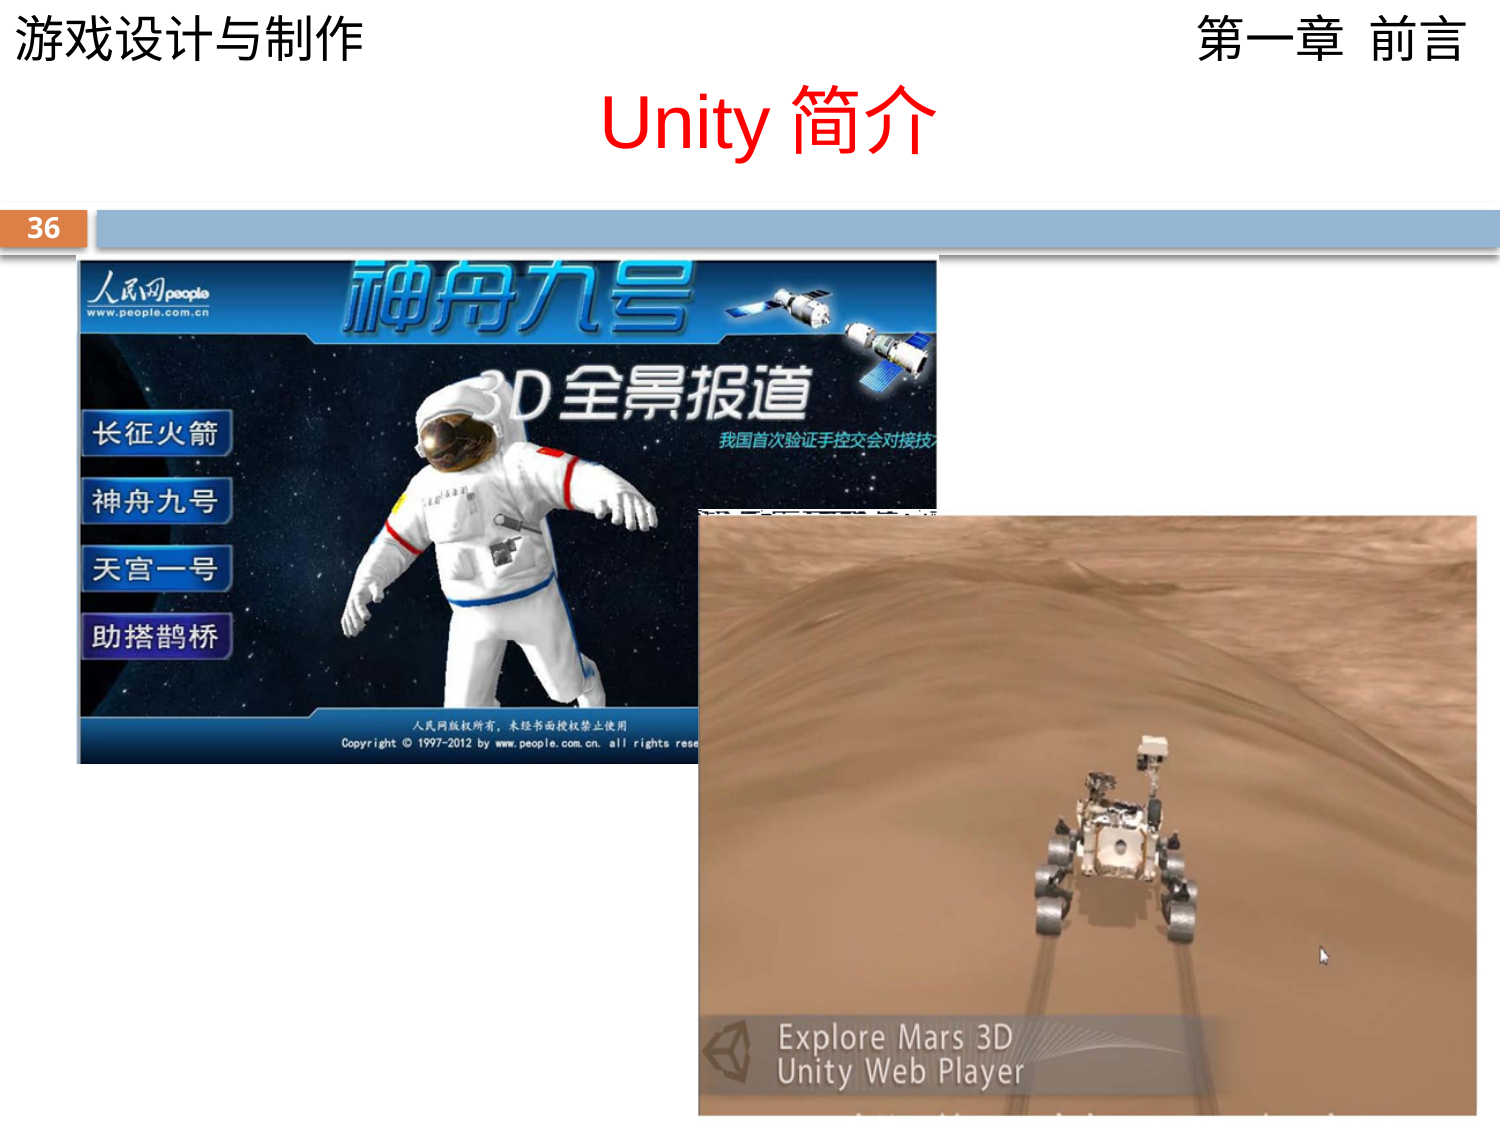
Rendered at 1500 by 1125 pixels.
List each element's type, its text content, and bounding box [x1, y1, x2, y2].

title Unity简介 [100, 37, 1438, 200]
slide_number 36 [0, 208, 88, 249]
picture [76, 255, 1481, 1122]
